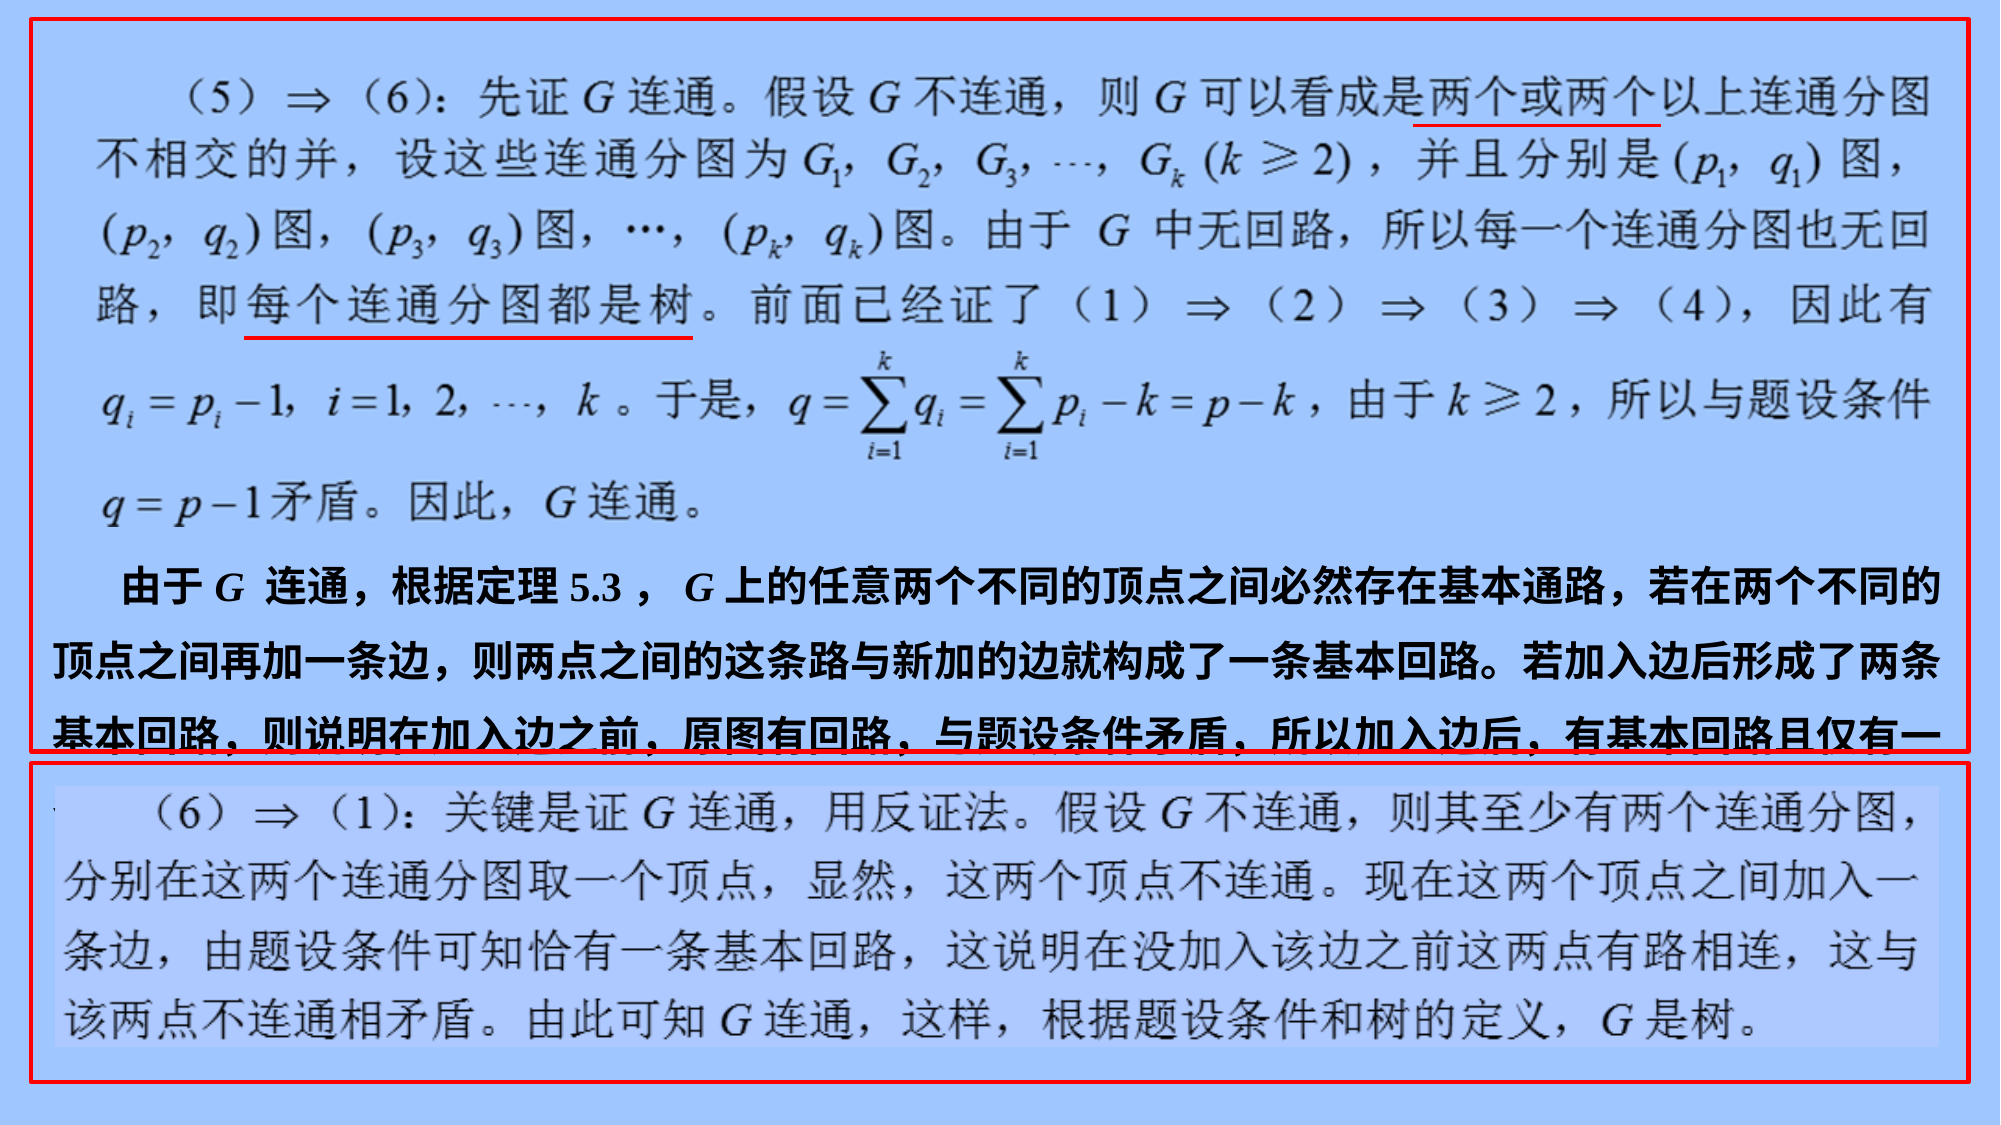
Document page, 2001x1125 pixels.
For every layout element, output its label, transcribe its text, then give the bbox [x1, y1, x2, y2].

picture [54, 67, 1942, 528]
list 由于G 连通，根据定理5.3，G上的任意两个不同的顶点之间必然存在基本通路，若在两个不同的顶点之间再加一条边，则两点之间的这条路与新加的边就构成了一条基本回路。若加入边后形成了两条基本回路，则说明在加入边之前，原图有回路，与题设条件矛盾，所以加入边后，有基本回路且仅有一条。 [38, 754, 1957, 761]
text_box [29, 761, 1971, 1084]
picture [54, 786, 1939, 1047]
text_box [29, 17, 1971, 754]
